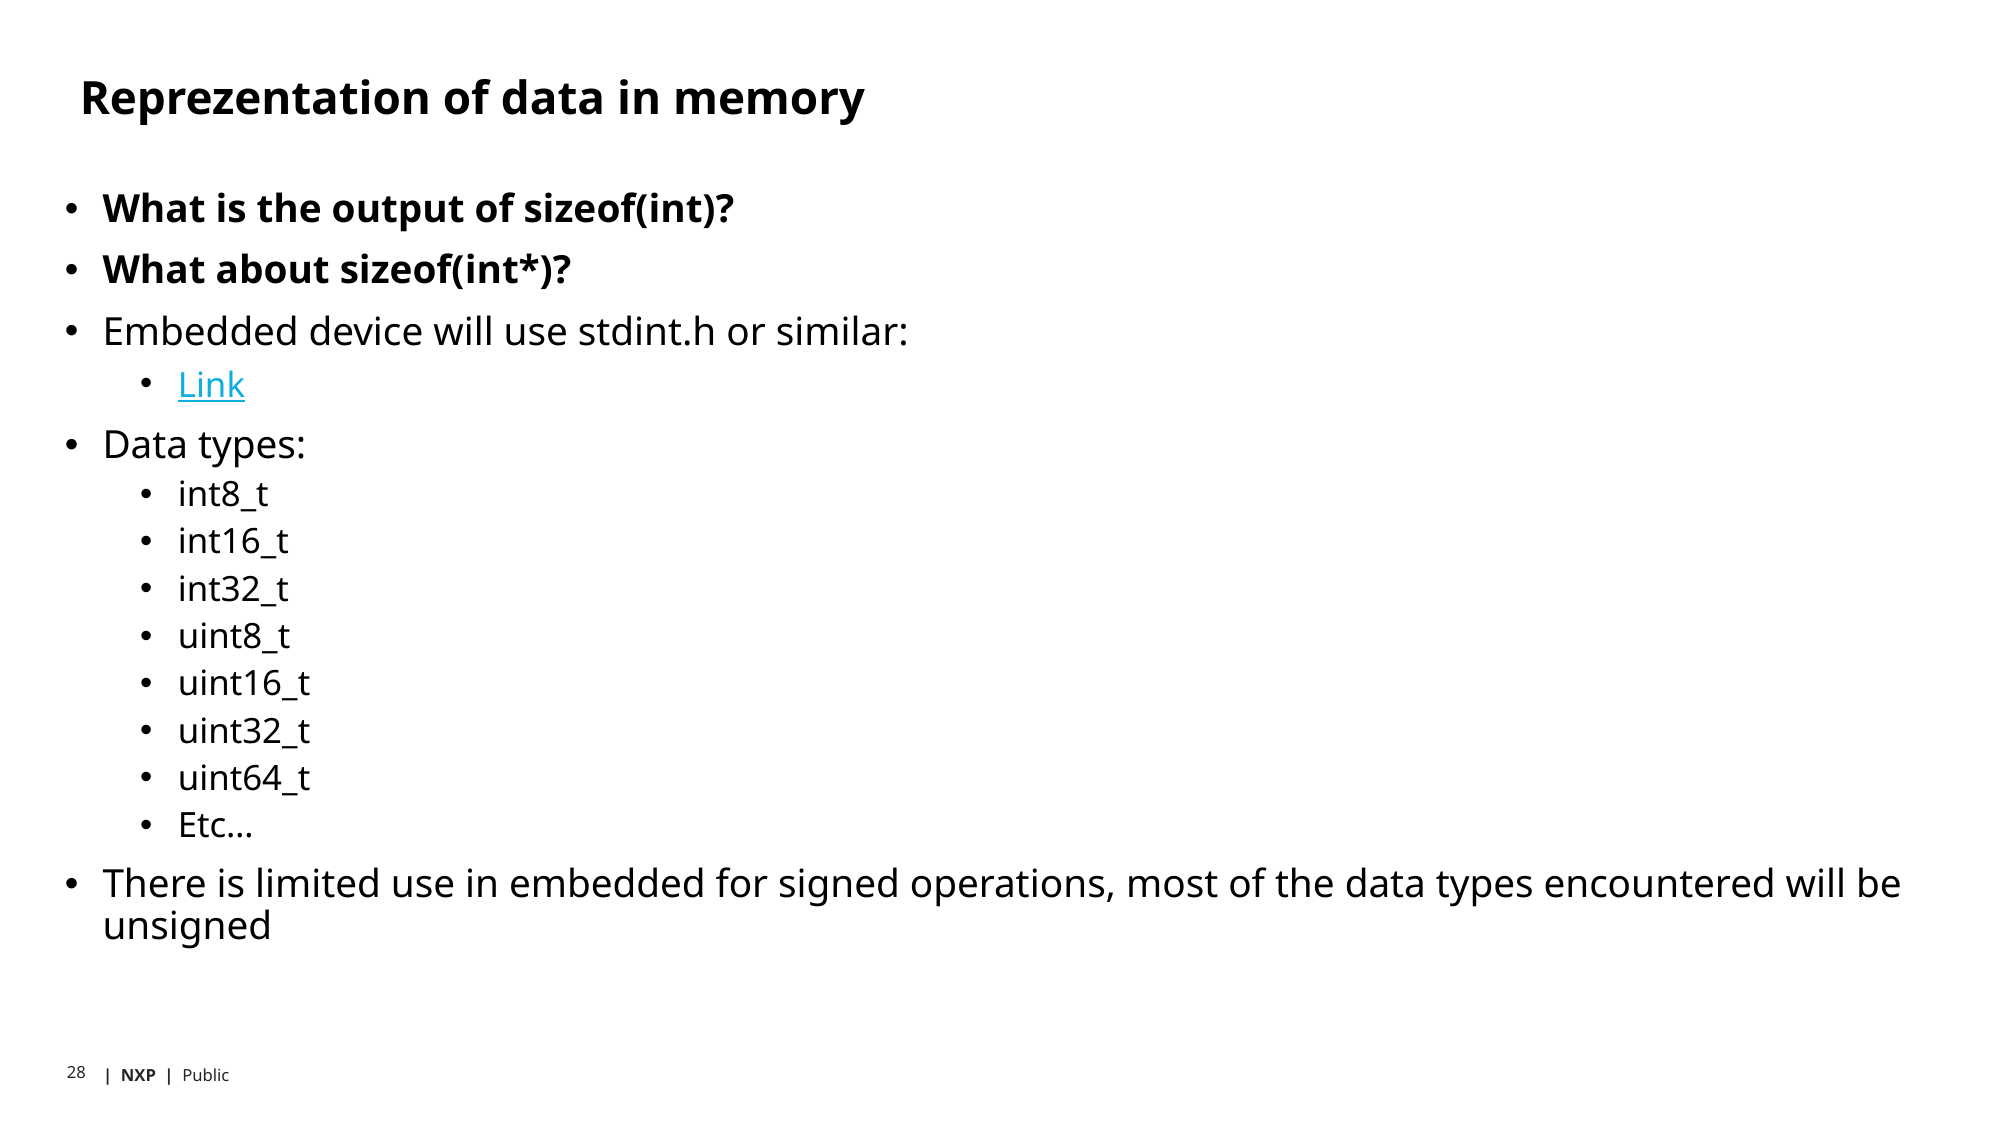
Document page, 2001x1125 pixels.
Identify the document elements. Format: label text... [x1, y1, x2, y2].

list What is the output of sizeof(int)? What about sizeof(int*)? Embedded device will use stdint.h or similar: Link Data types: int8_t int16_t int32_t uint8_t uint16_t uint32_t uint64_t Etc… There is limited use in embedded for signed operations, most of the data types encountered will be unsigned [64, 189, 1940, 955]
title Reprezentation of data in memory [64, 67, 1940, 176]
